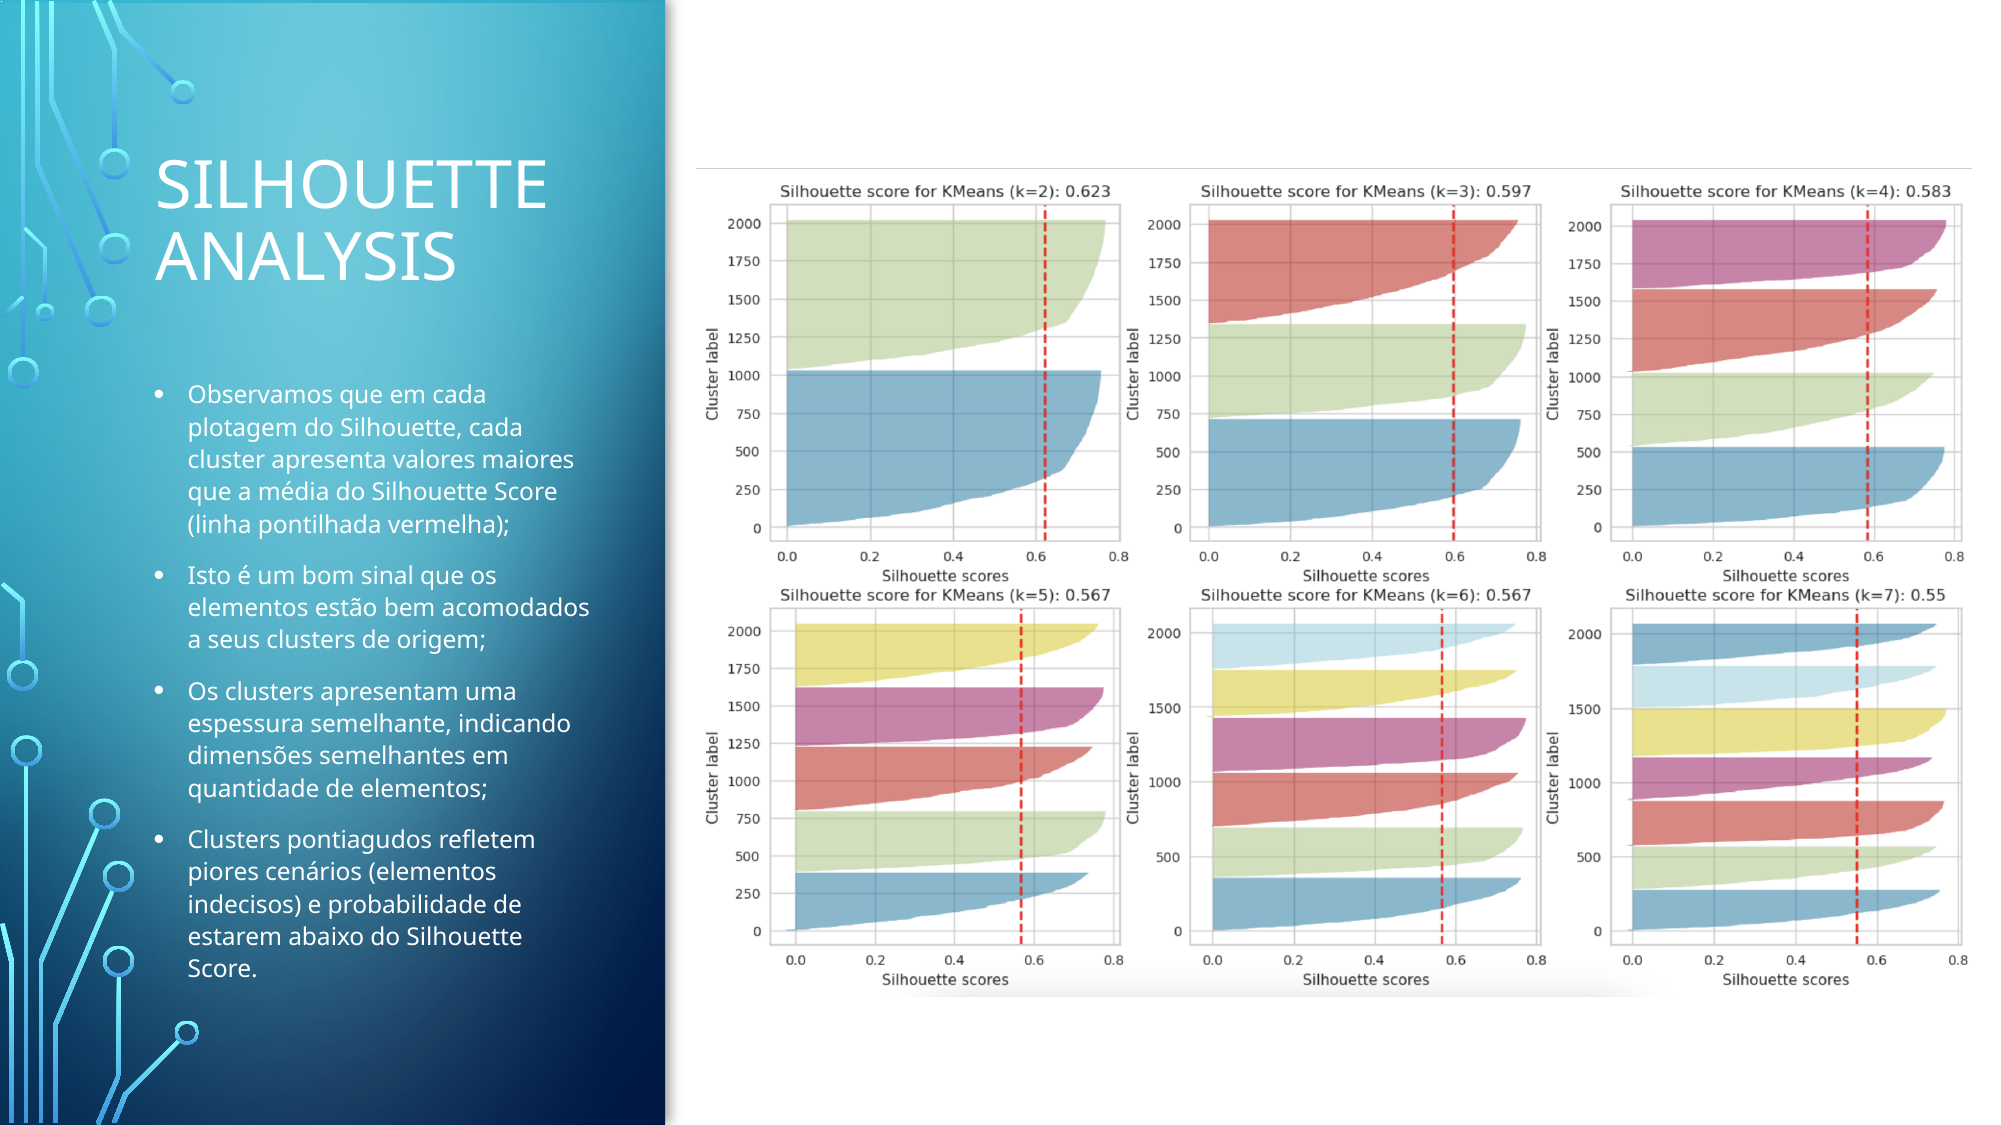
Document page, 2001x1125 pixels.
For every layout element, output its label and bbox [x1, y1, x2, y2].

text_box [0, 0, 201, 1125]
text_box [678, 0, 2000, 1125]
picture [201, 0, 667, 1125]
picture [696, 168, 1972, 997]
